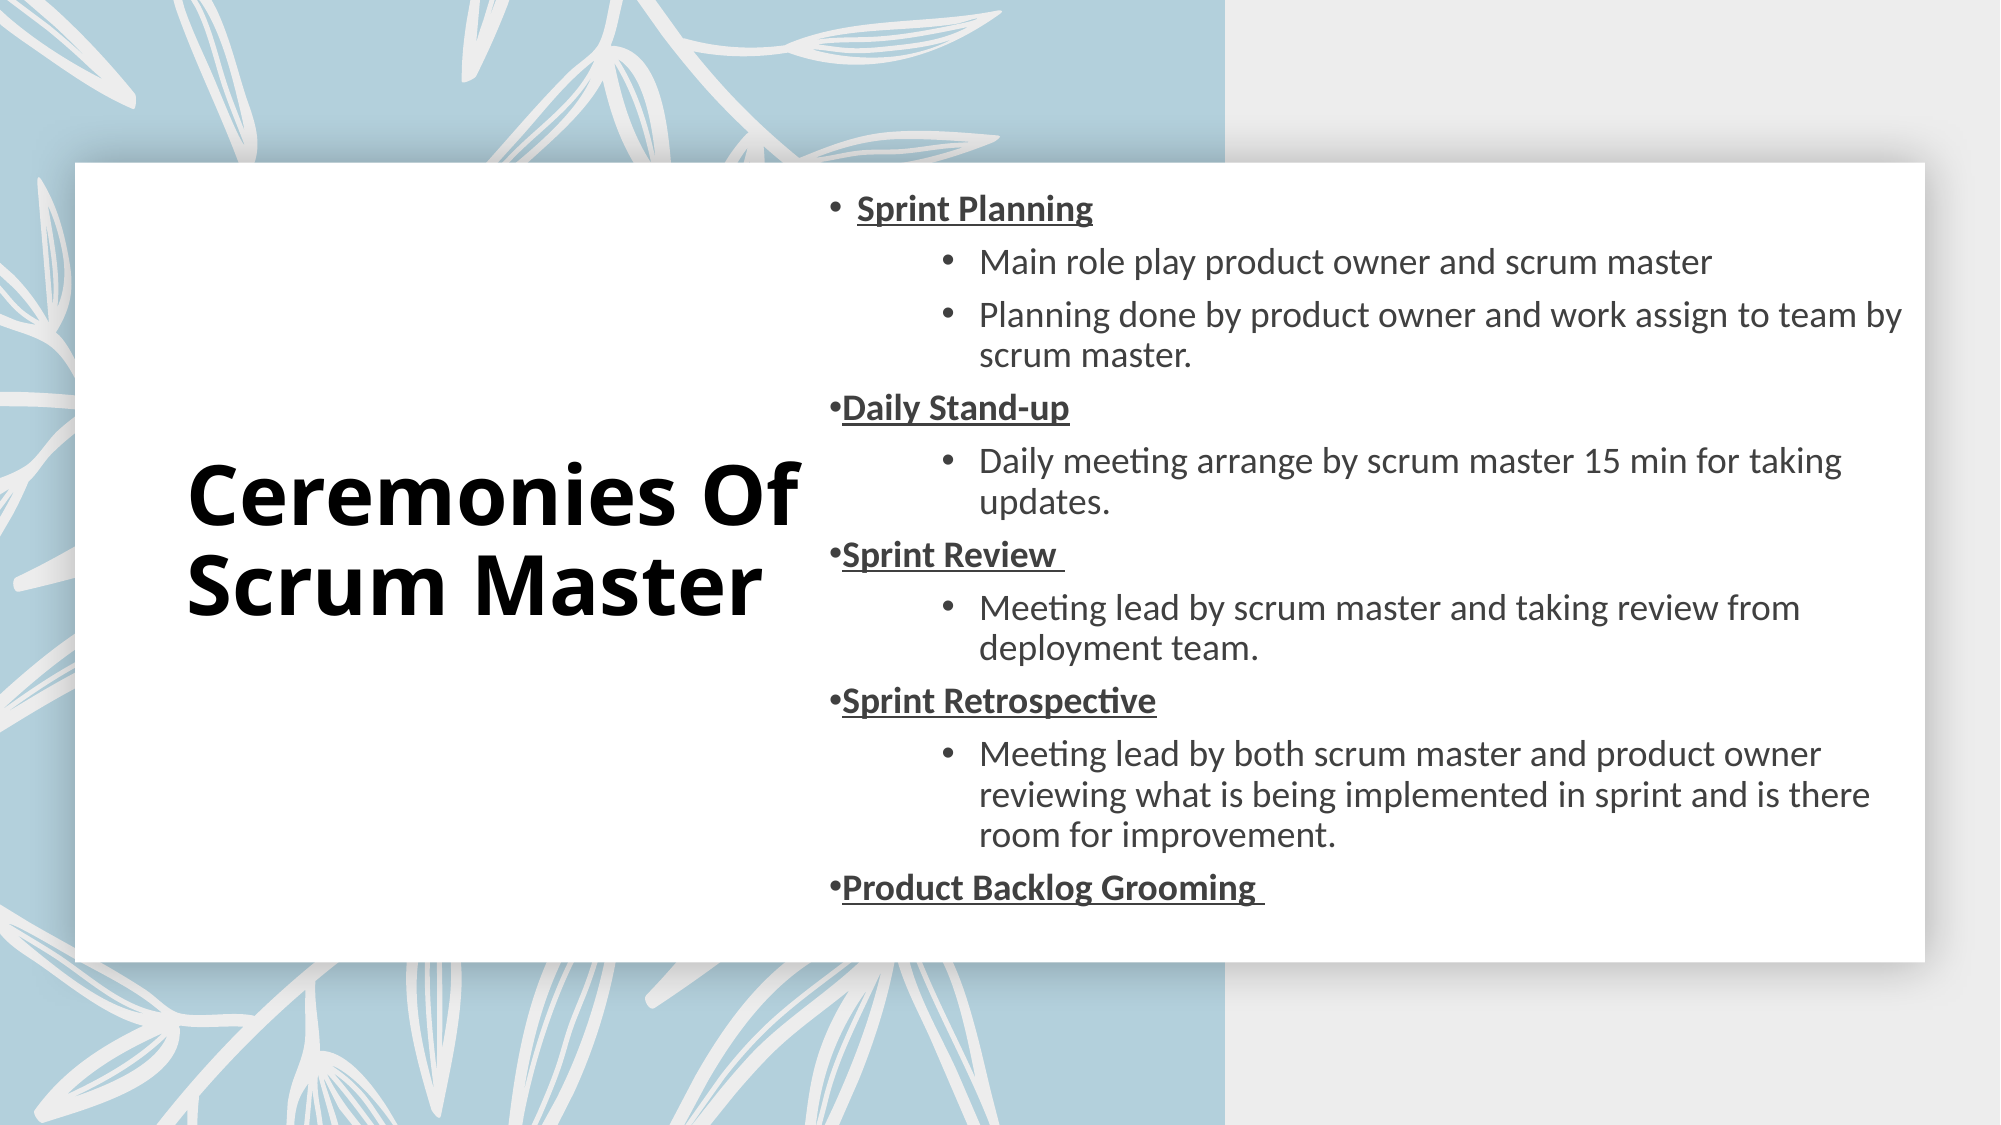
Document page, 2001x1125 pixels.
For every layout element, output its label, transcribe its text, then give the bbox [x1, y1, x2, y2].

text_box Sprint Planning Main role play product owner and scrum master Planning done by product owner and work assign to team by scrum master. Daily Stand-up Daily meeting arrange by scrum master 15 min for taking updates. Sprint Review Meeting lead by scrum master and taking review from deployment team. Sprint Retrospective Meeting lead by both scrum master and product owner reviewing what is being implemented in sprint and is there room for improvement. Product Backlog Grooming [1225, 181, 1921, 944]
text_box [1225, 161, 1926, 964]
text_box [1225, 0, 2000, 1125]
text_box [0, 0, 1225, 1125]
